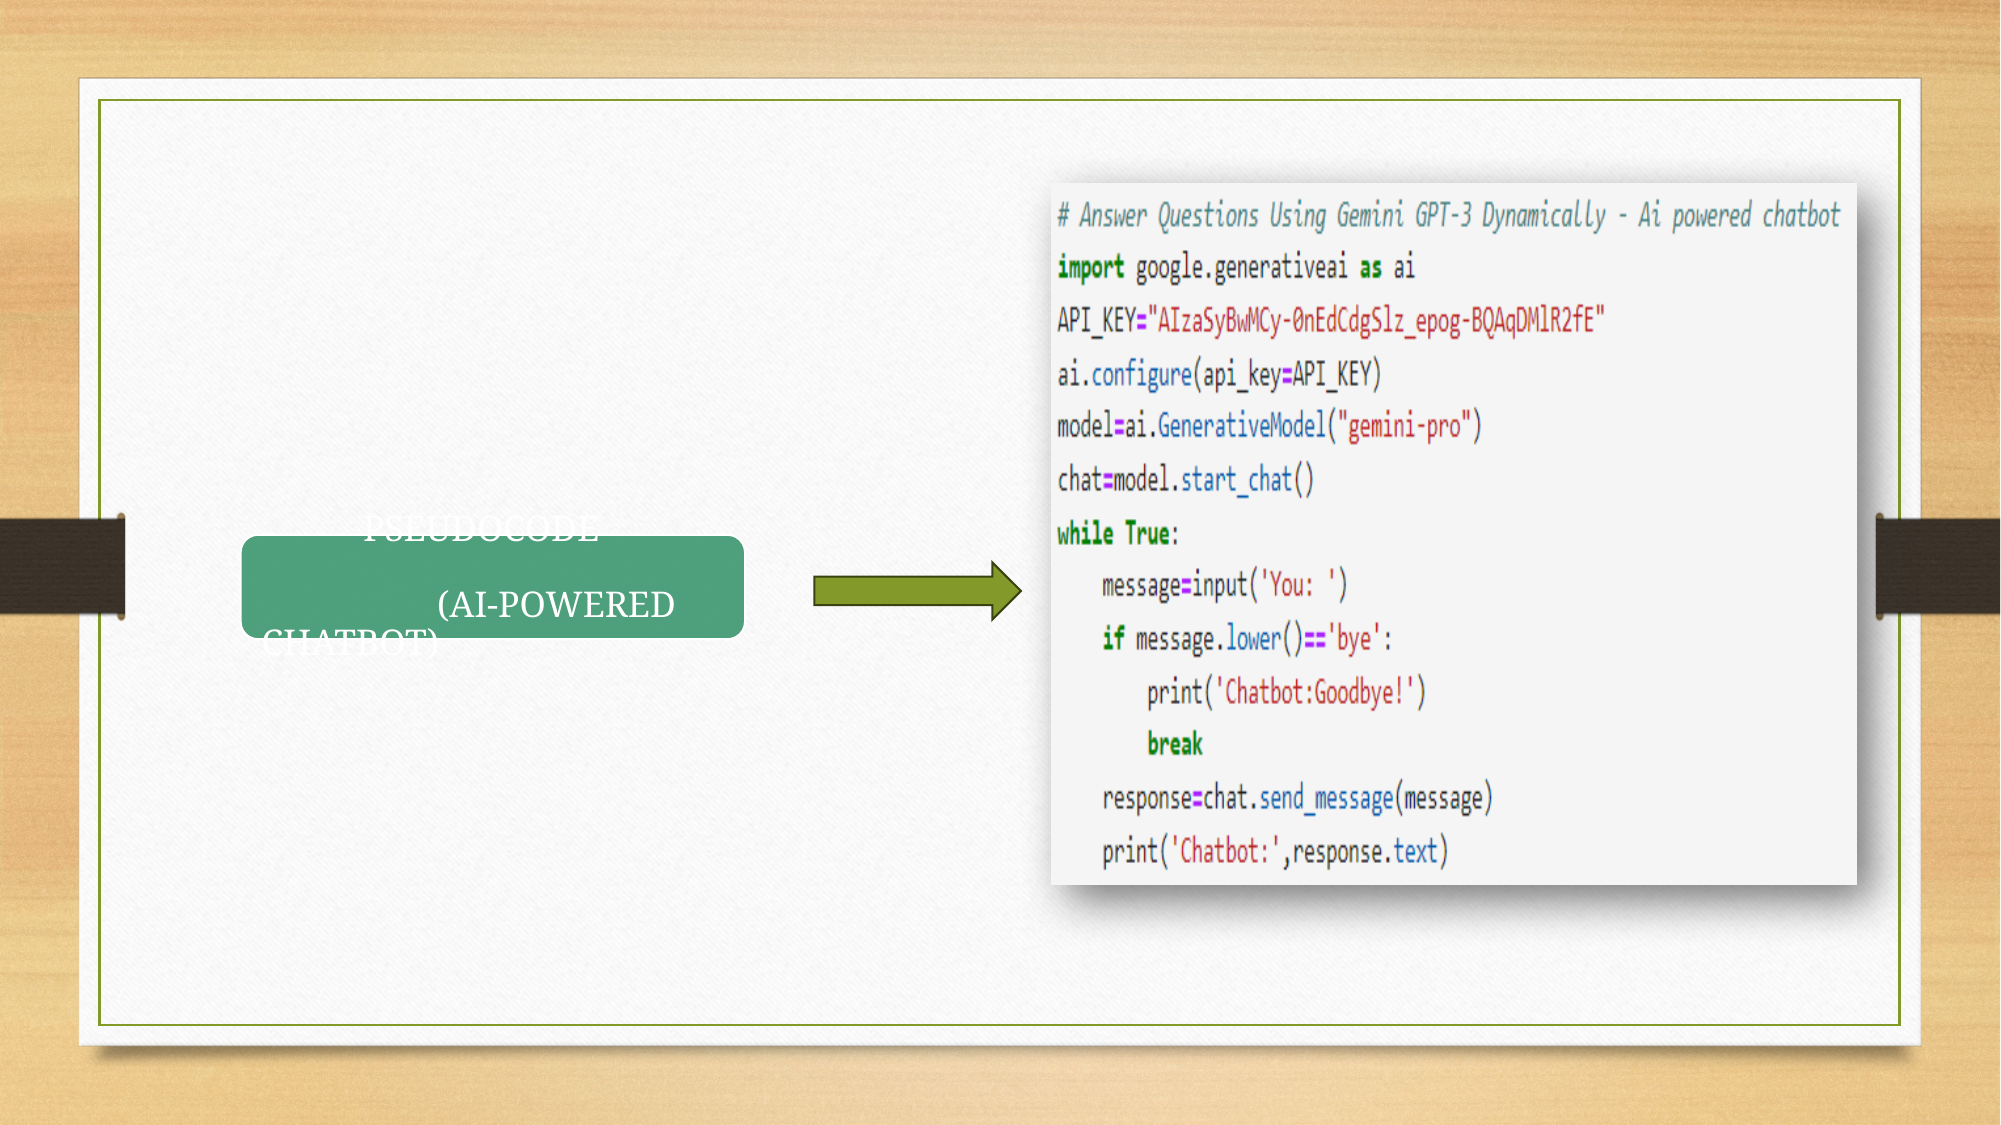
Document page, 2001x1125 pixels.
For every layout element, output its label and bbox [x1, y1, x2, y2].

picture [0, 0, 2001, 1125]
text_box [240, 534, 746, 641]
text_box [813, 560, 1023, 622]
